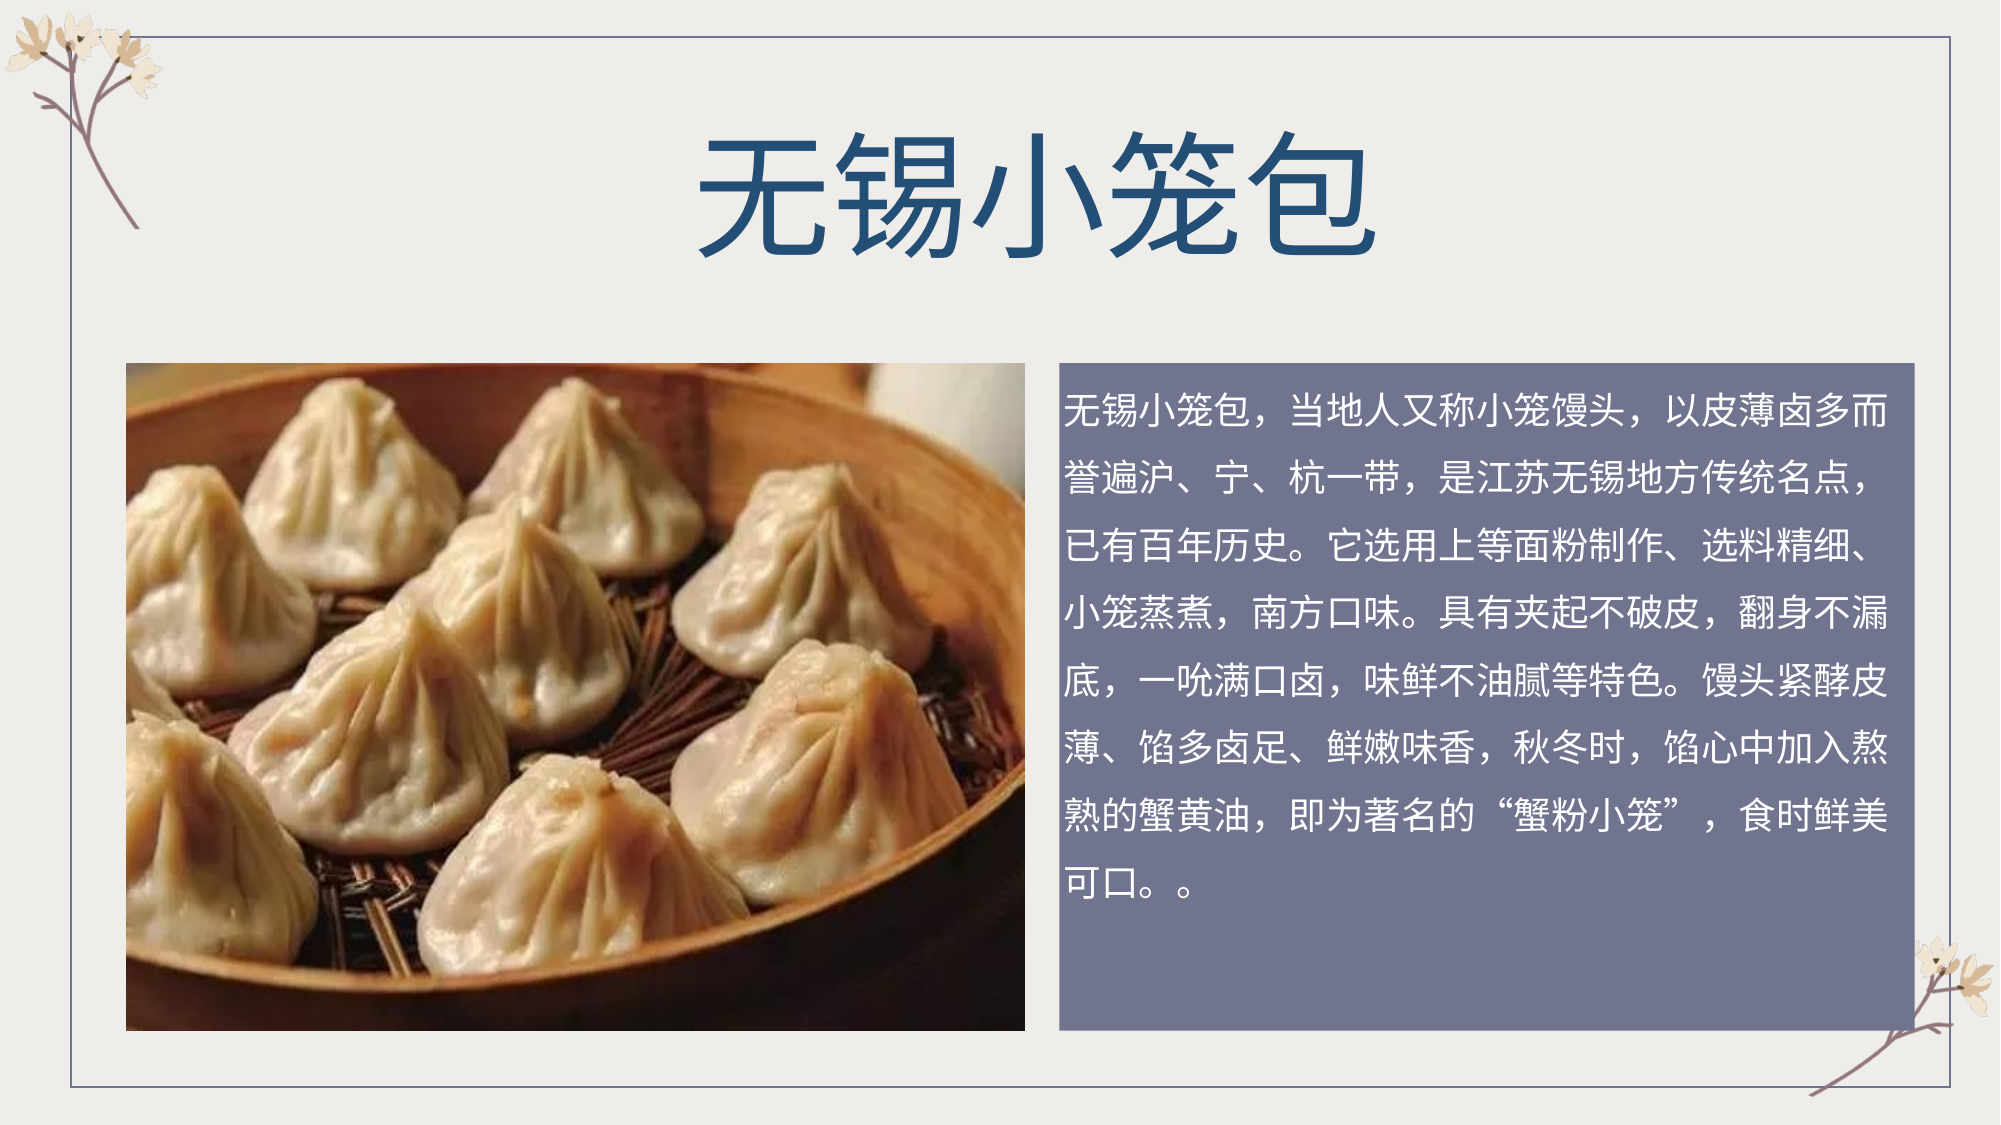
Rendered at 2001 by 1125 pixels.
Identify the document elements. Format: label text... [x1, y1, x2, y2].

picture [1781, 920, 2000, 1125]
text_box [70, 36, 1951, 1088]
picture [125, 363, 1025, 1031]
text_box [1058, 912, 1916, 1032]
text_box 无锡小笼包，当地人又称小笼馒头，以皮薄卤多而誉遍沪、宁、杭一带，是江苏无锡地方传统名点，已有百年历史。它选用上等面粉制作、选料精细、小笼蒸煮，南方口味。具有夹起不破皮，翻身不漏底，一吮满口卤，味鲜不油腻等特色。馒头紧酵皮薄、馅多卤足、鲜嫩味香，秋冬时，馅心中加入熬熟的蟹黄油，即为著名的“蟹粉小笼”，食时鲜美可口。。 [1049, 356, 1925, 912]
text_box 无锡小笼包 [678, 102, 1816, 283]
picture [1, 6, 173, 237]
